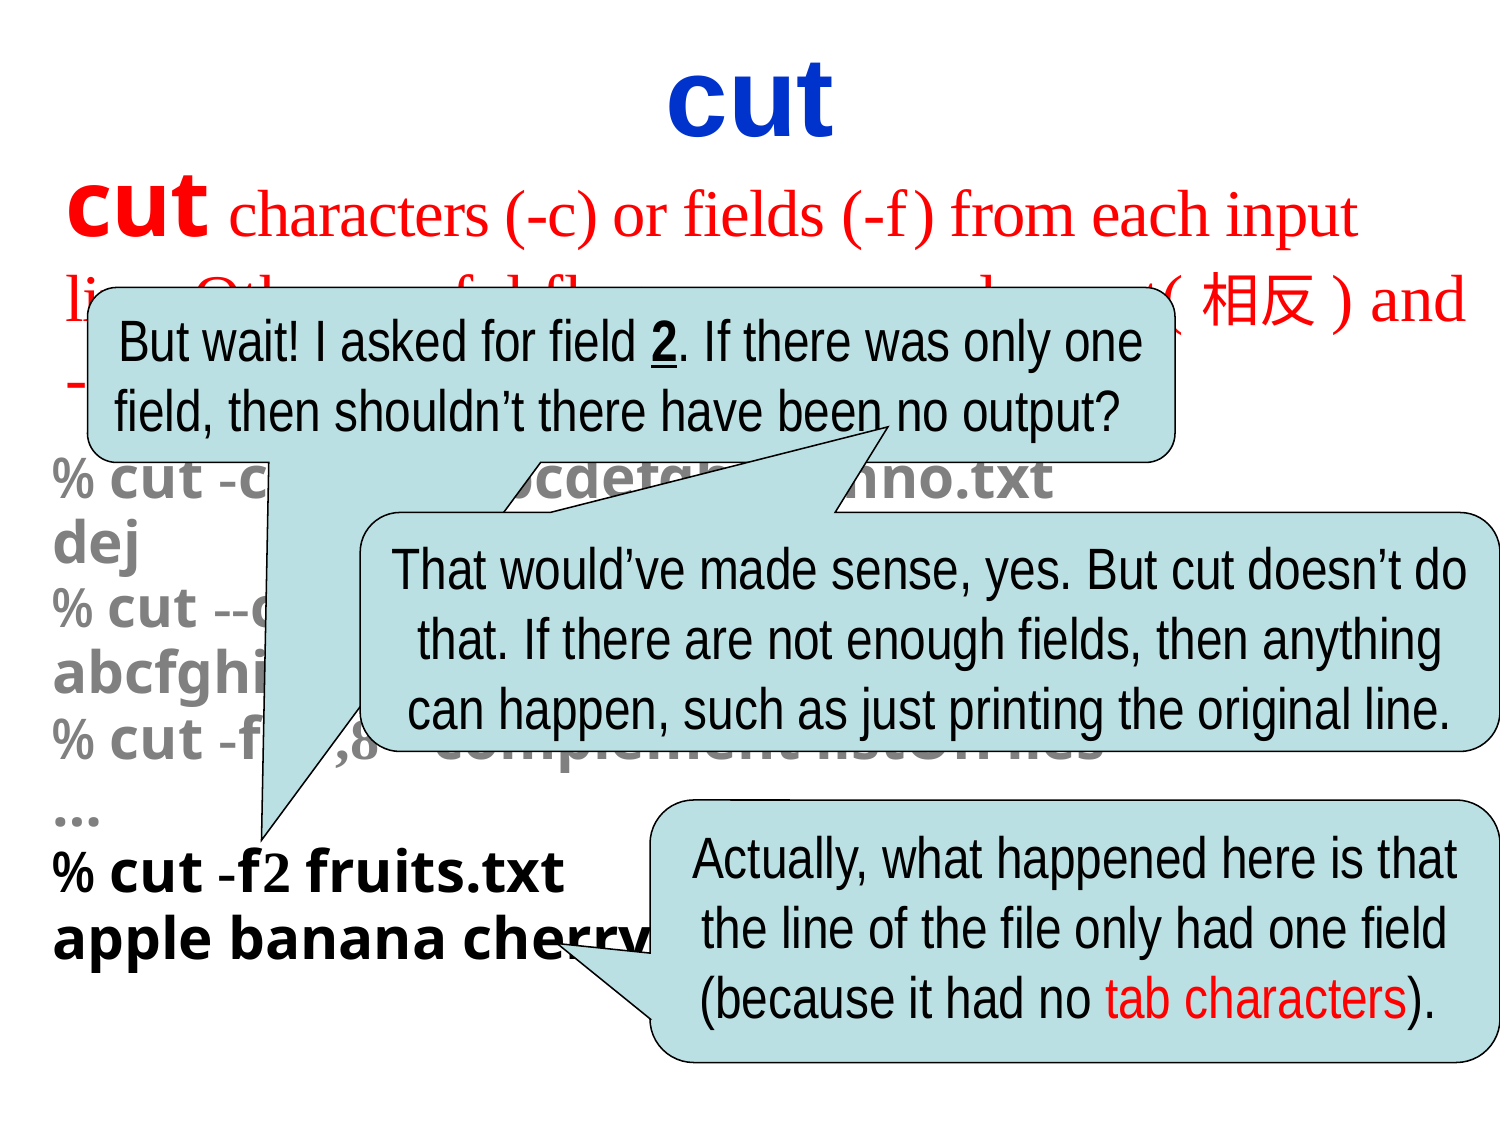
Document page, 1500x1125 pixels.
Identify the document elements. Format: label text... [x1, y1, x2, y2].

text_box cut characters (-c) or fields (-f) from each input line. Other useful flags are --complement(相反) and -d. [49, 137, 1488, 300]
text_box But wait! I asked for field 2. If there was only one field, then shouldn’t there have been no output? [87, 287, 1176, 841]
text_box That would’ve made sense, yes. But cut doesn’t do that. If there are not enough fields, then anything can happen, such as just printing the original line. [360, 426, 1500, 752]
text_box Actually, what happened here is that the line of the file only had one field (because it had no tab characters). [557, 799, 1500, 1063]
text_box % cut -c 4-5,10 abcdefghijklmno.txt dej % cut --complement -c 4-5,10 abcdefghijklmno.txt abcfghiklmno % cut -f6,7,8 --complement listOfFiles … % cut -f2 fruits.txt apple banana cherry % cut -d " " -f2 fruits.txt banana [37, 432, 1463, 1125]
text_box cut [74, 0, 1425, 183]
